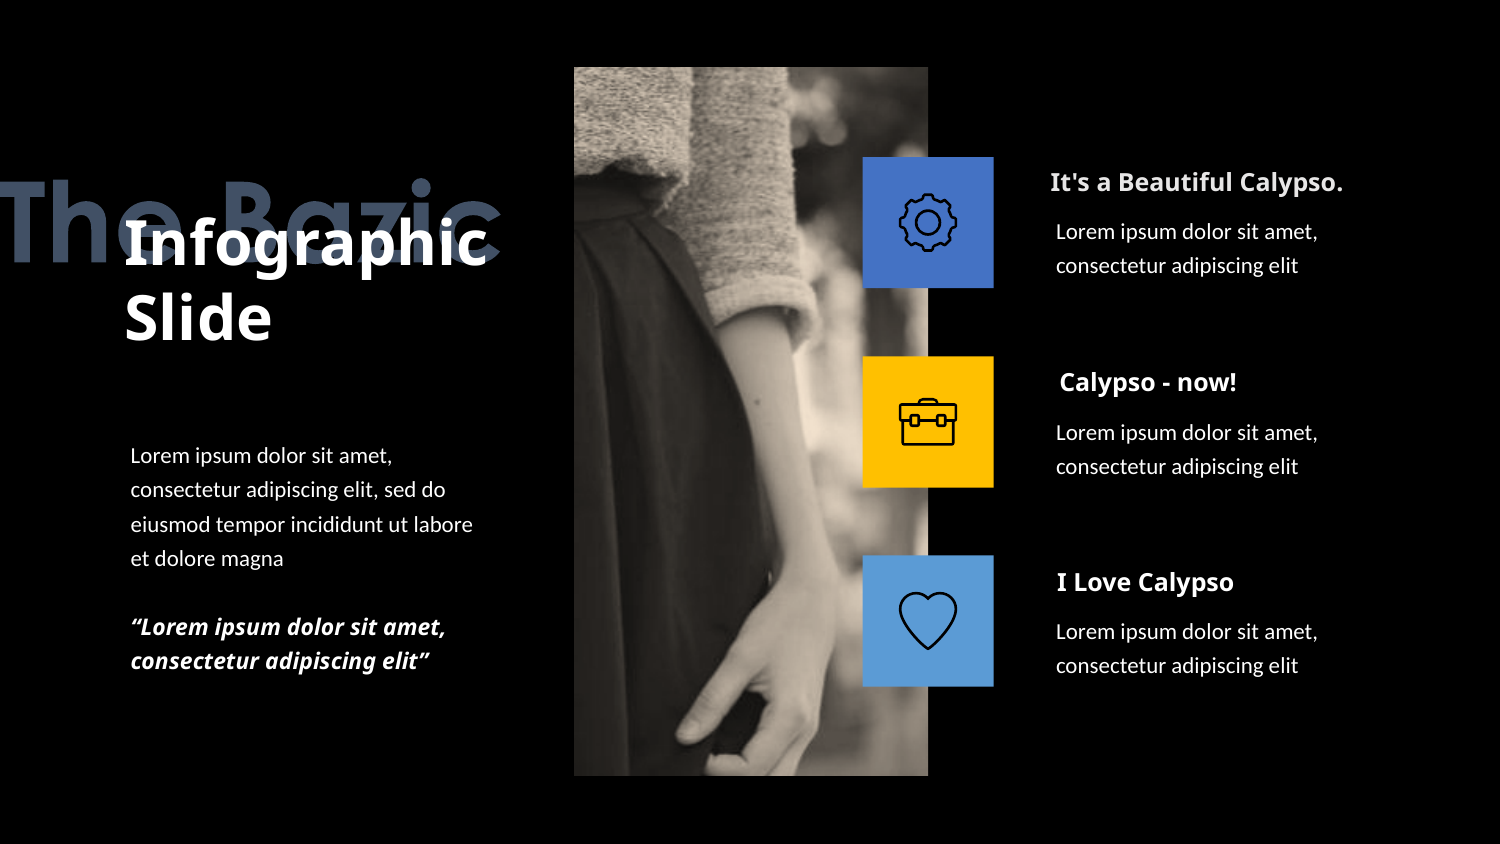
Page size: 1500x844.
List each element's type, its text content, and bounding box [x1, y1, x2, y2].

text_box Lorem ipsum dolor sit amet, consectetur adipiscing elit, sed do eiusmod tempor incididunt ut labore et dolore magna “Lorem ipsum dolor sit amet, consectetur adipiscing elit” [130, 433, 483, 674]
text_box [53, 179, 107, 263]
text_box [929, 554, 995, 688]
text_box [489, 243, 501, 261]
text_box [929, 397, 958, 446]
text_box [489, 204, 501, 222]
text_box [929, 355, 995, 489]
text_box [225, 181, 271, 202]
text_box [929, 193, 958, 252]
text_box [1056, 566, 1339, 680]
picture [574, 67, 929, 776]
text_box [118, 213, 124, 252]
text_box [929, 156, 995, 289]
text_box Infographic Slide [124, 202, 489, 353]
text_box [929, 591, 958, 650]
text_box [1056, 366, 1339, 481]
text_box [1056, 165, 1339, 280]
text_box [0, 181, 45, 263]
text_box [411, 178, 431, 198]
